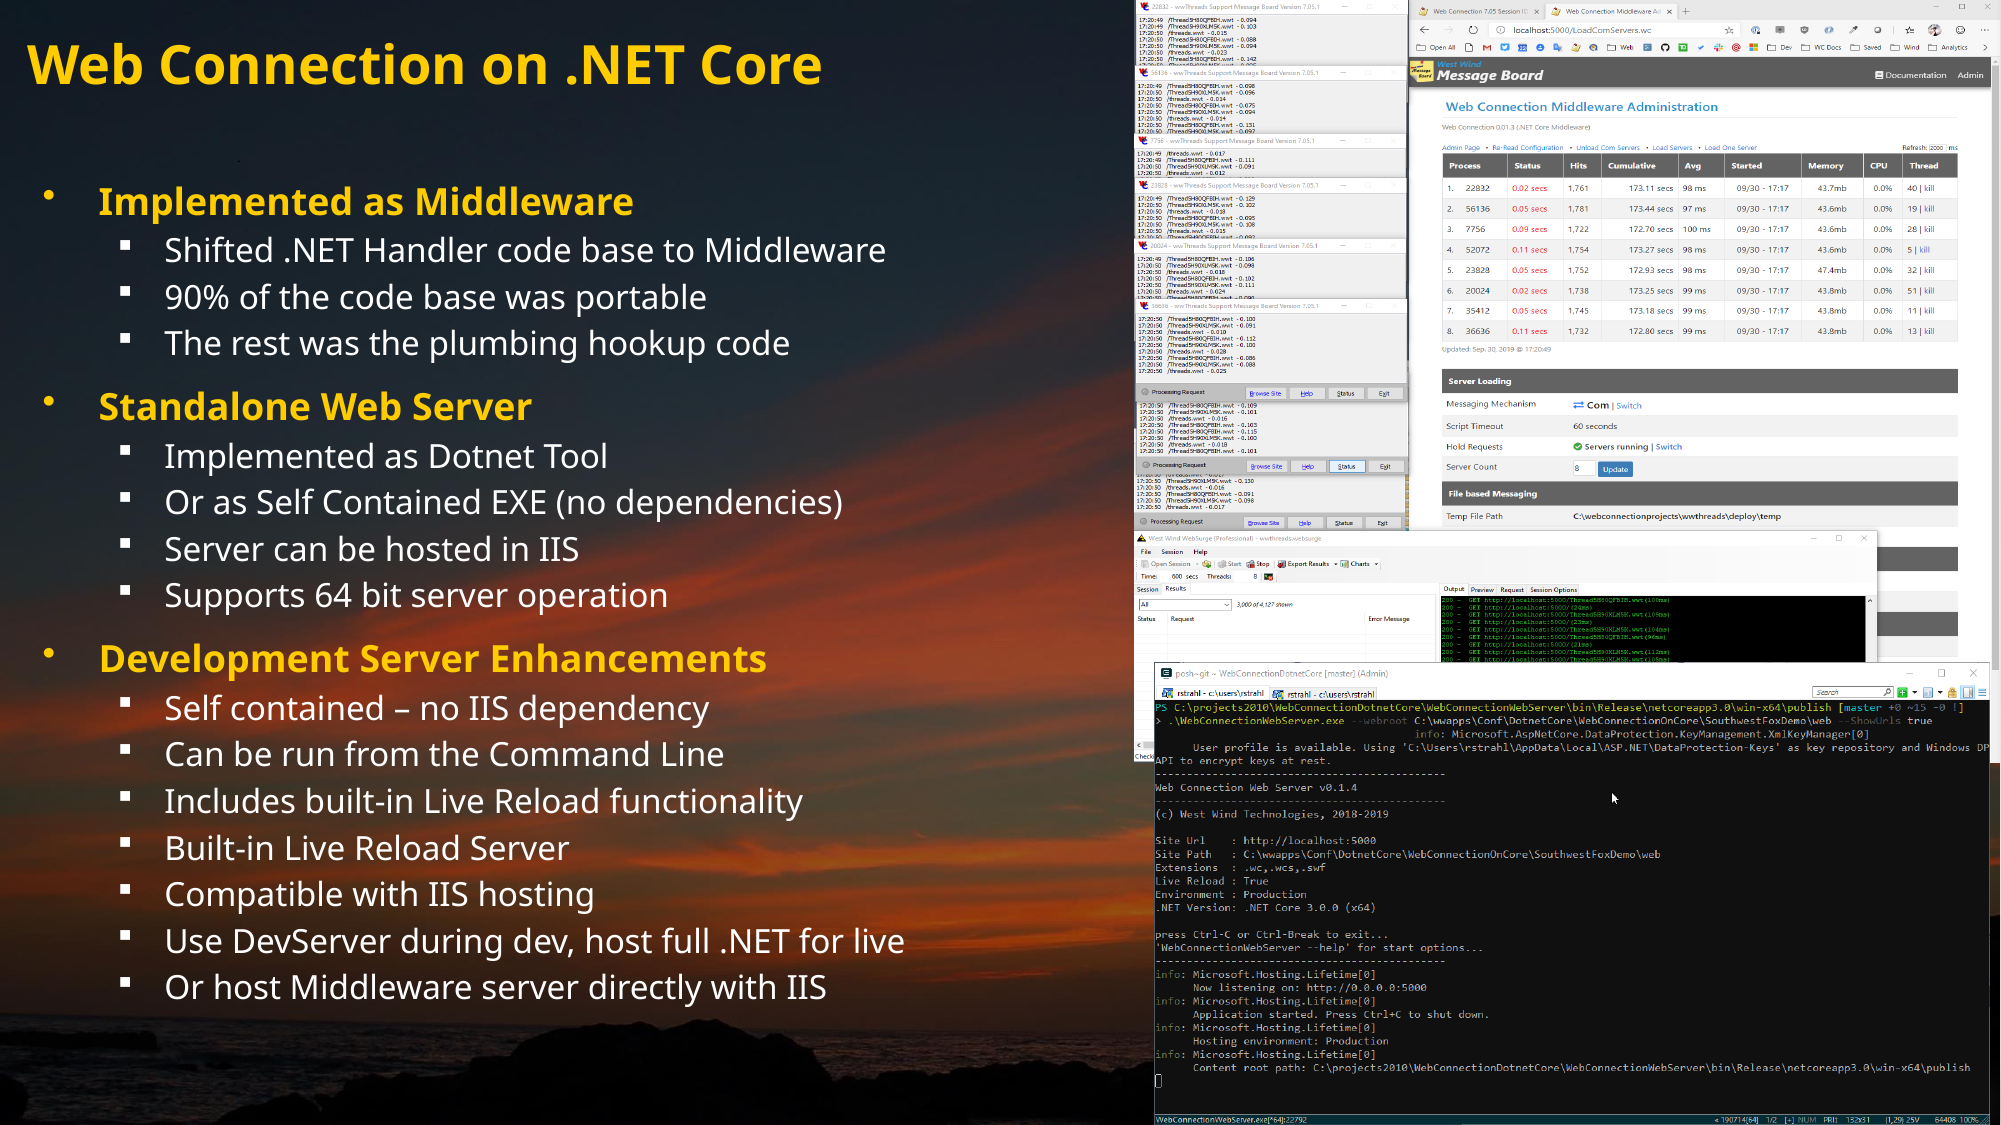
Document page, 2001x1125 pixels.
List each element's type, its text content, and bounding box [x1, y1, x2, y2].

picture [0, 0, 2001, 1125]
title Web Connection on .NET Core [12, 24, 1128, 100]
list Implemented as Middleware Shifted .NET Handler code base to Middleware 90% of the code base was portable The rest was the plumbing hookup code Standalone Web Server Implemented as Dotnet Tool Or as Self Contained EXE (no dependencies) Server can be hosted in IIS Supports 64 bit server operation Development Server Enhancements Self contained – no IIS dependency Can be run from the Command Line Includes built-in Live Reload functionality Built-in Live Reload Server Compatible with IIS hosting Use DevServer during dev, host full .NET for live Or host Middleware server directly with IIS [12, 162, 1149, 1000]
